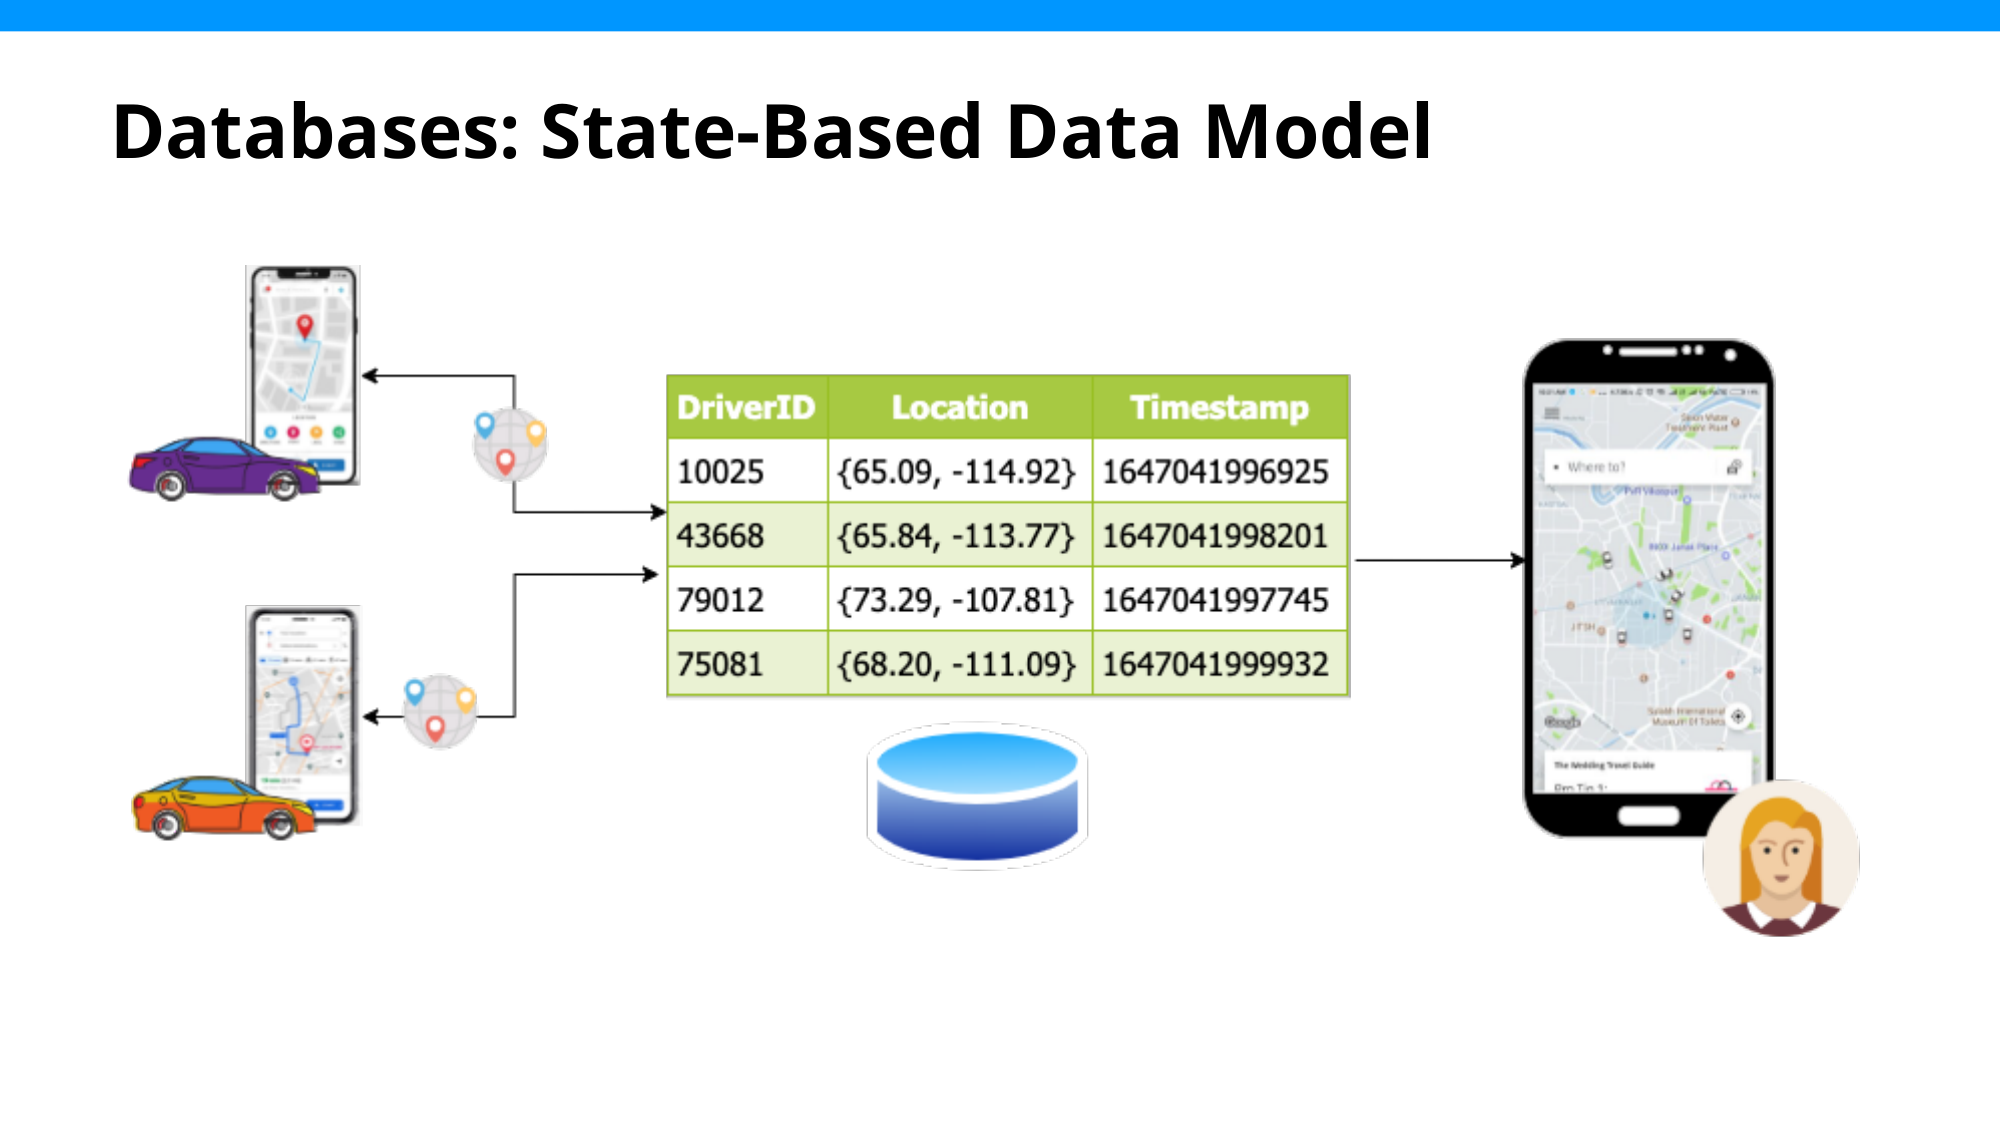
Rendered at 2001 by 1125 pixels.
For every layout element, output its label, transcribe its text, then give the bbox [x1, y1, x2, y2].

picture [126, 265, 1862, 939]
text_box Databases: State-Based Data Model [89, 50, 1910, 194]
